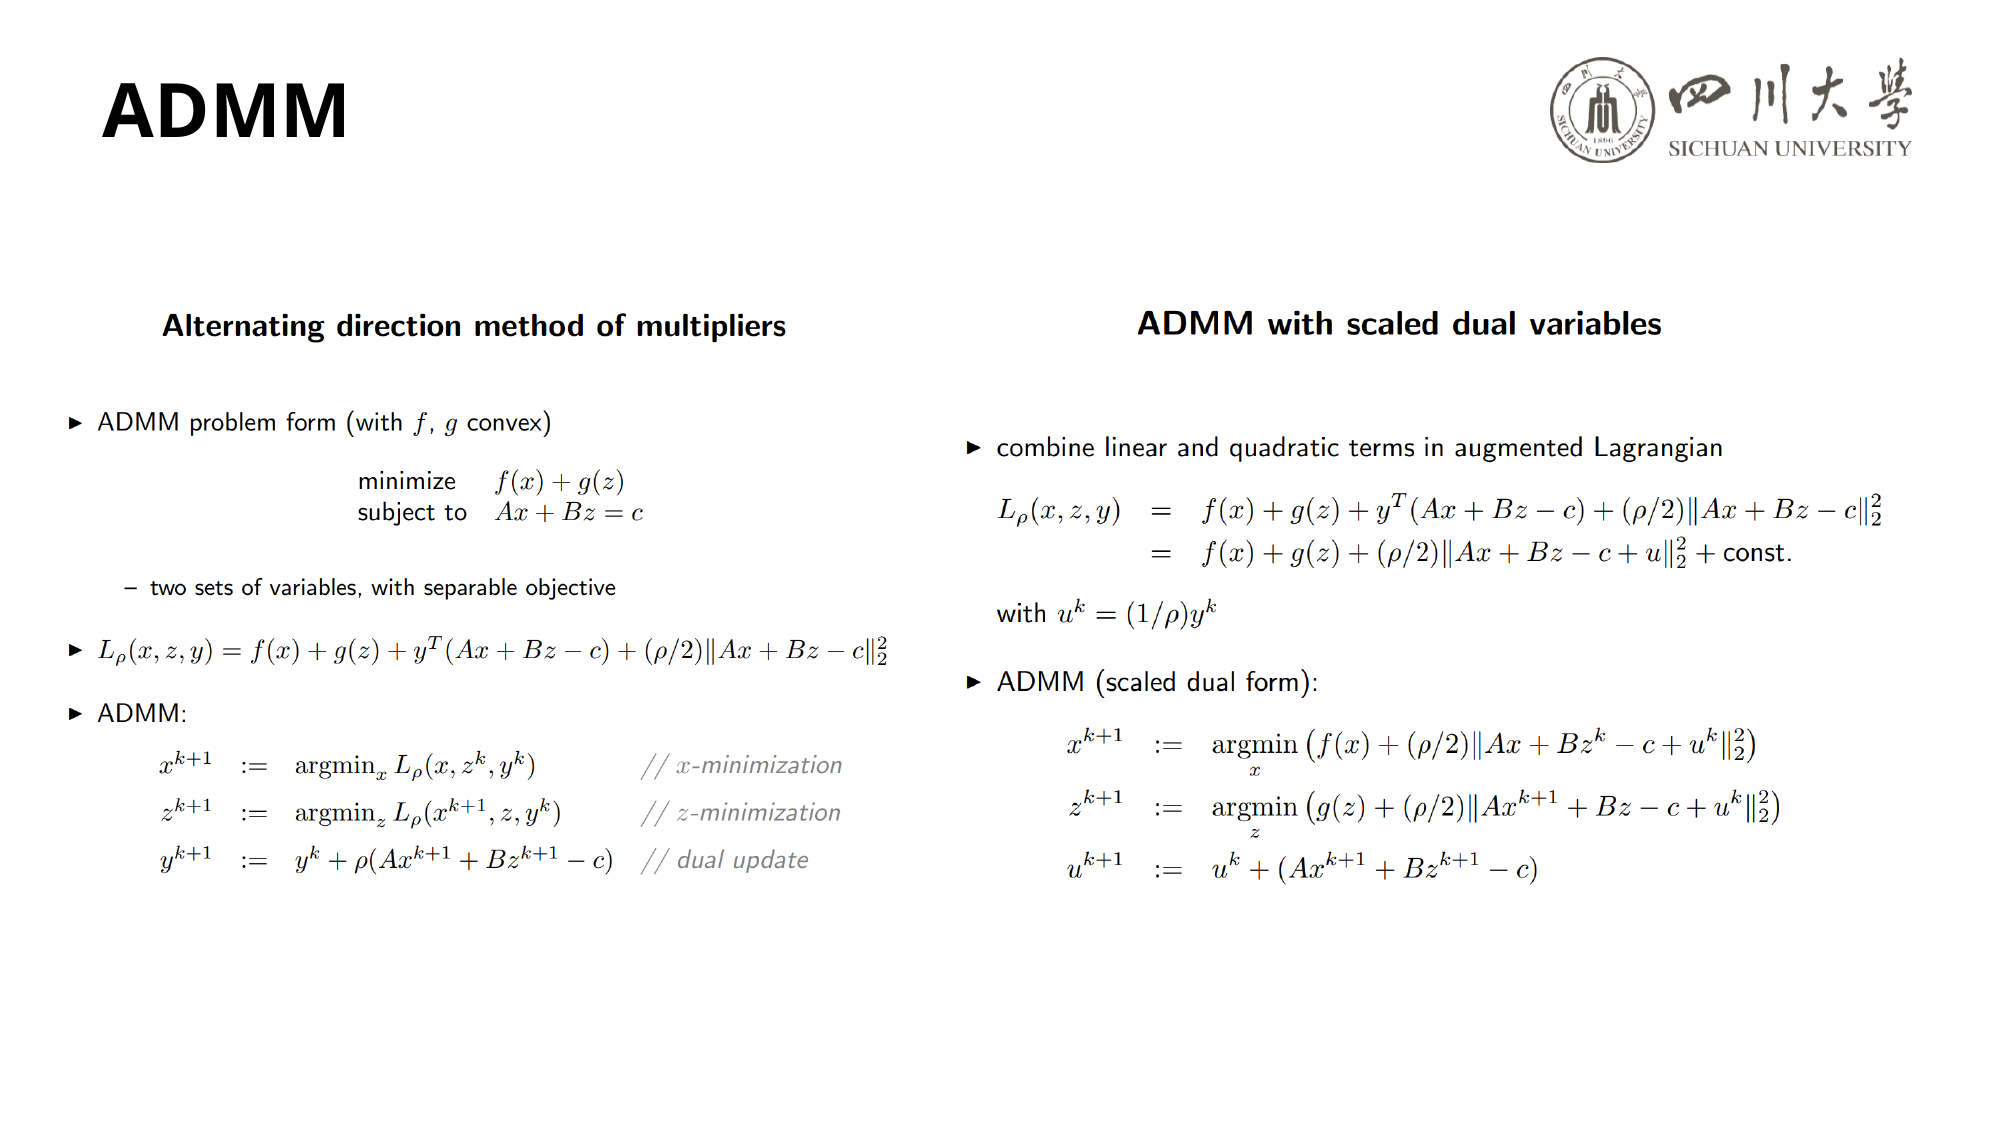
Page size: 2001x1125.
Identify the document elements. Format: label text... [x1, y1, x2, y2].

picture [49, 299, 916, 890]
text_box ADMM [88, 55, 786, 160]
picture [1550, 57, 1912, 163]
picture [950, 292, 1895, 897]
